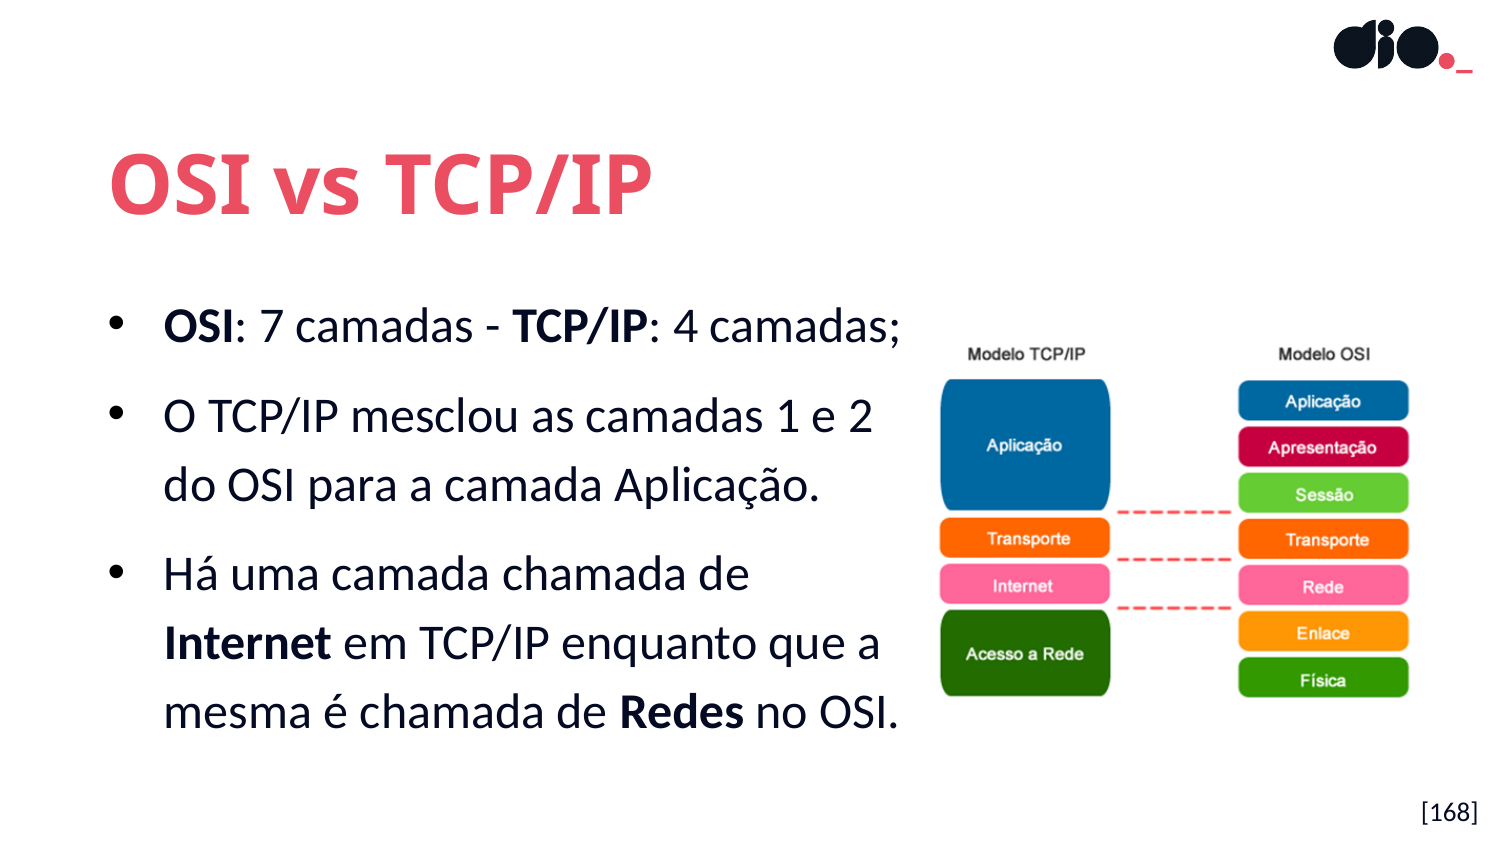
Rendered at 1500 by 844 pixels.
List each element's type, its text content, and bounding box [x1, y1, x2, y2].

picture [1333, 19, 1473, 74]
text_box OSI vs TCP/IP [92, 104, 1408, 243]
text_box OSI: 7 camadas - TCP/IP: 4 camadas; O TCP/IP mesclou as camadas 1 e 2 do OSI para a camada Aplicação. Há uma camada chamada de Internet em TCP/IP enquanto que a mesma é chamada de Redes no OSI. [92, 243, 923, 780]
slide_number [168] [1403, 779, 1494, 844]
picture [922, 337, 1436, 722]
